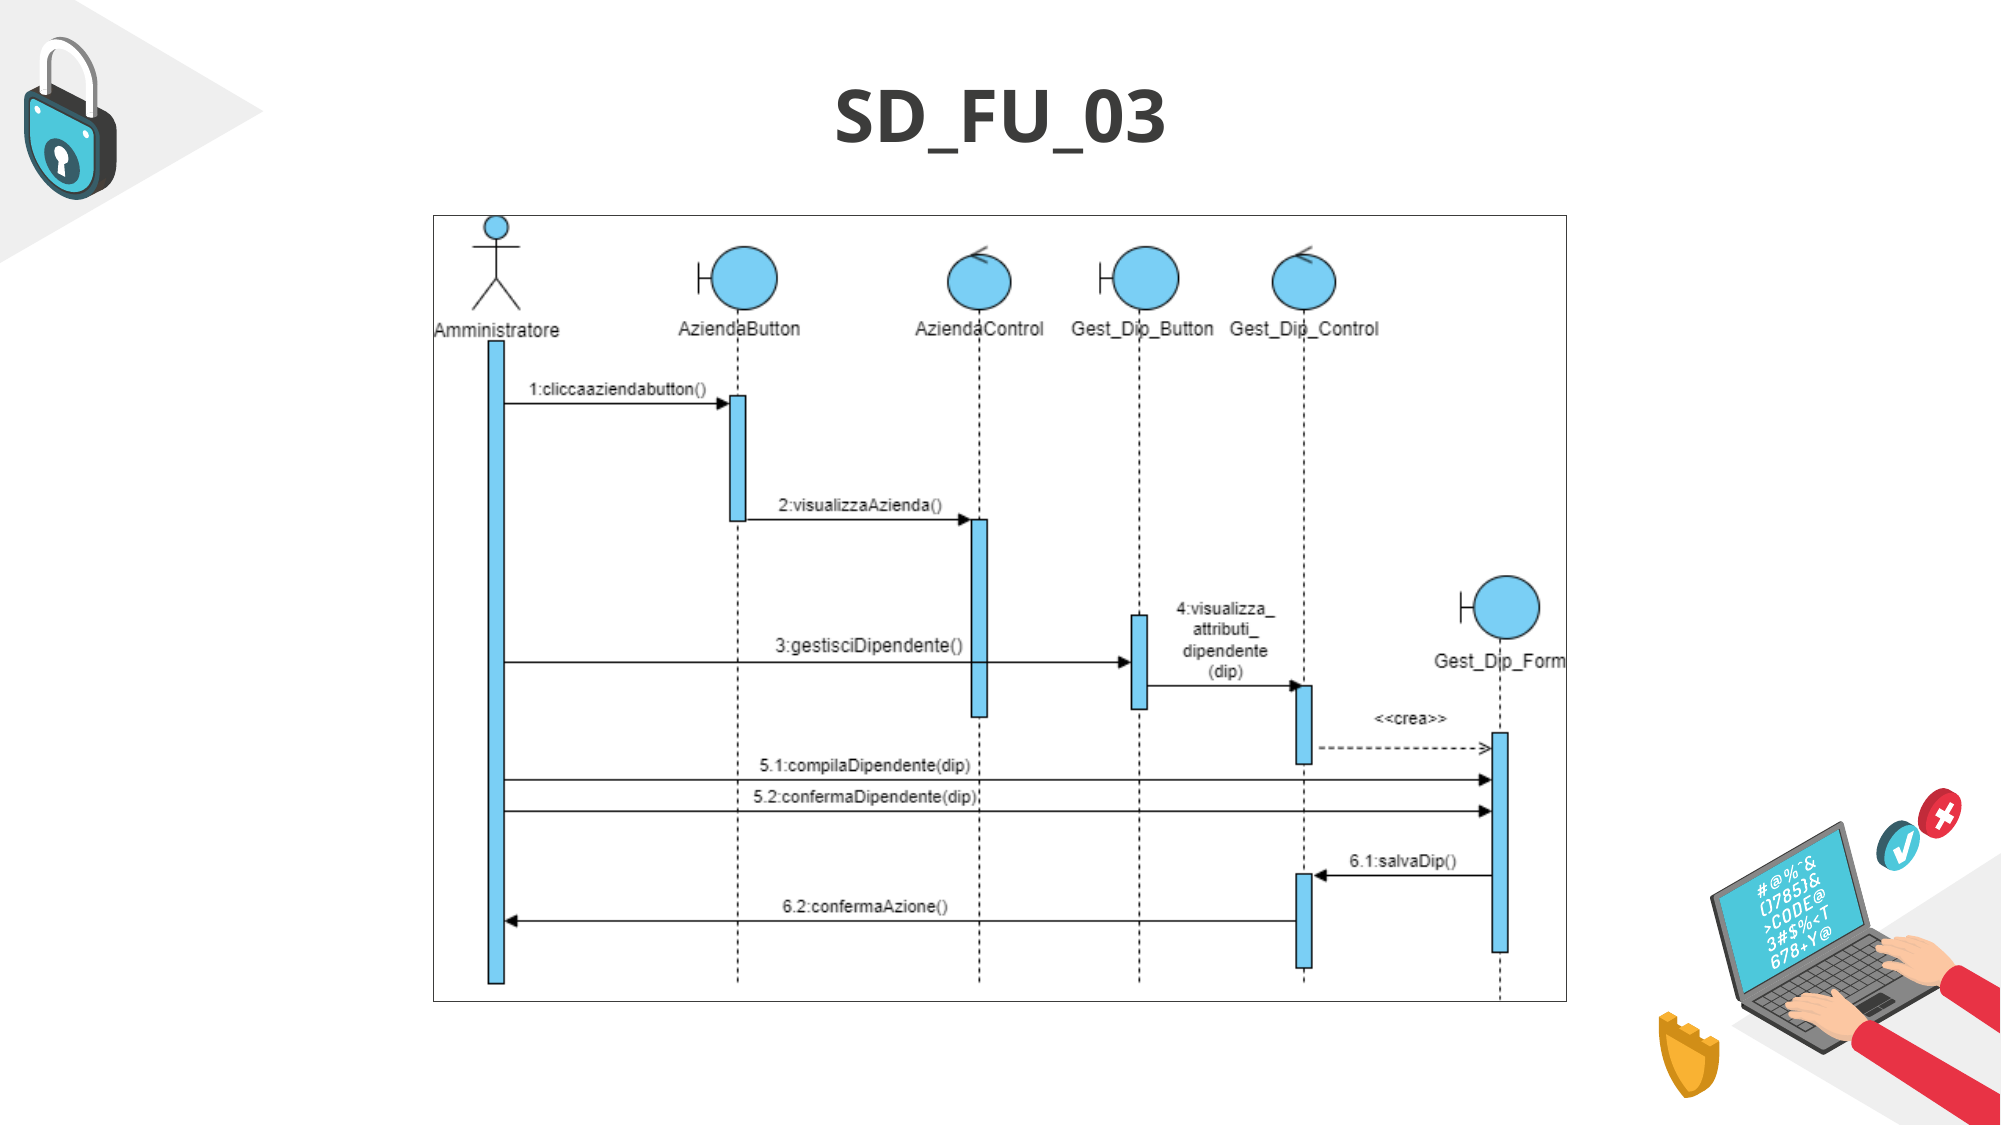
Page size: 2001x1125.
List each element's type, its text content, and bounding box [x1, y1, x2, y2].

picture [433, 214, 1567, 1002]
title SD_FU_03 [158, 49, 1844, 175]
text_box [23, 36, 117, 201]
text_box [1657, 787, 2000, 1125]
